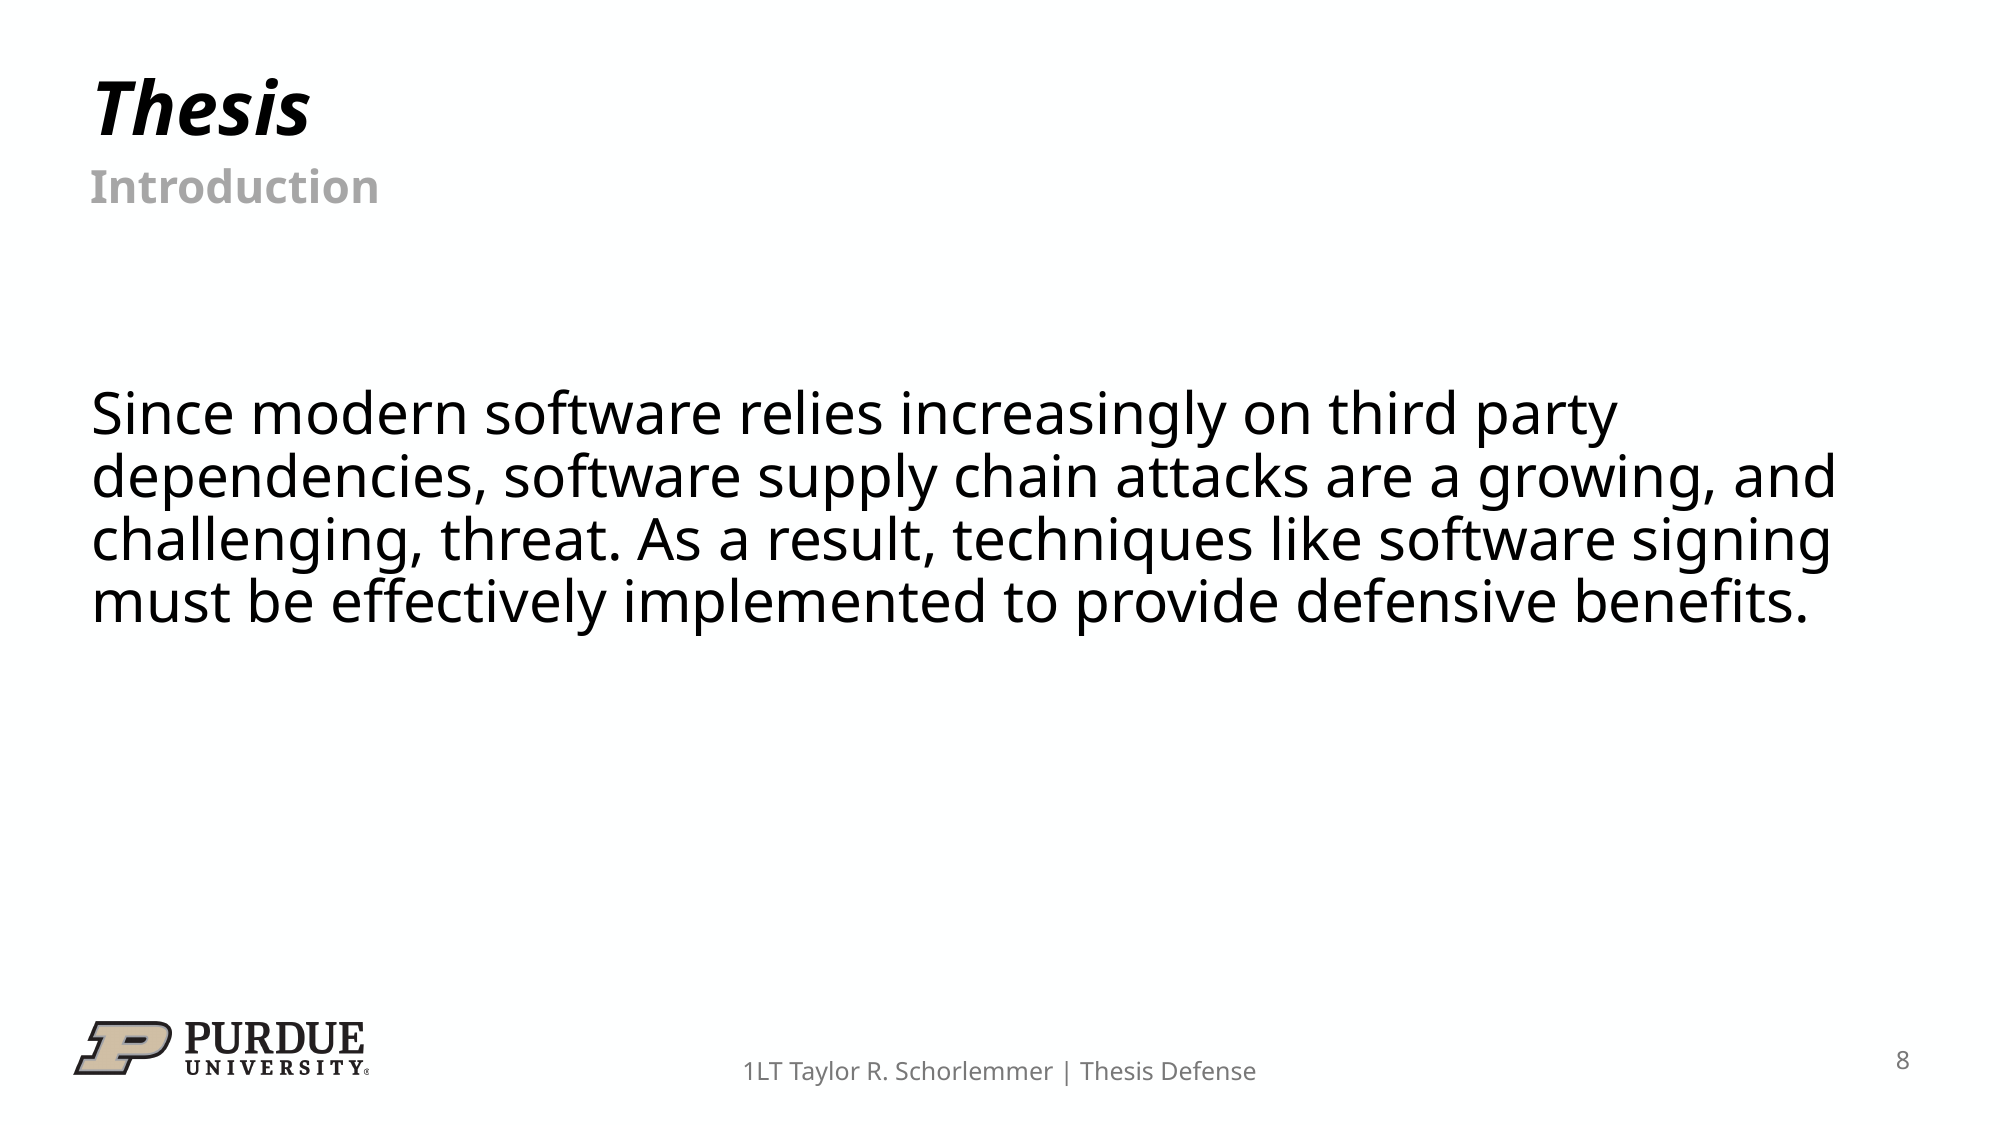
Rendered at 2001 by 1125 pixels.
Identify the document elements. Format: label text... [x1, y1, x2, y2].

title Thesis [76, 63, 1925, 156]
list Since modern software relies increasingly on third party dependencies, software supply chain attacks are a growing, and challenging, threat. As a result, techniques like software signing must be effectively implemented to provide defensive benefits. [76, 376, 1925, 984]
list Introduction [75, 156, 1925, 217]
footer 1LT Taylor R. Schorlemmer | Thesis Defense [662, 1042, 1338, 1103]
slide_number 8 [1730, 1031, 1925, 1092]
